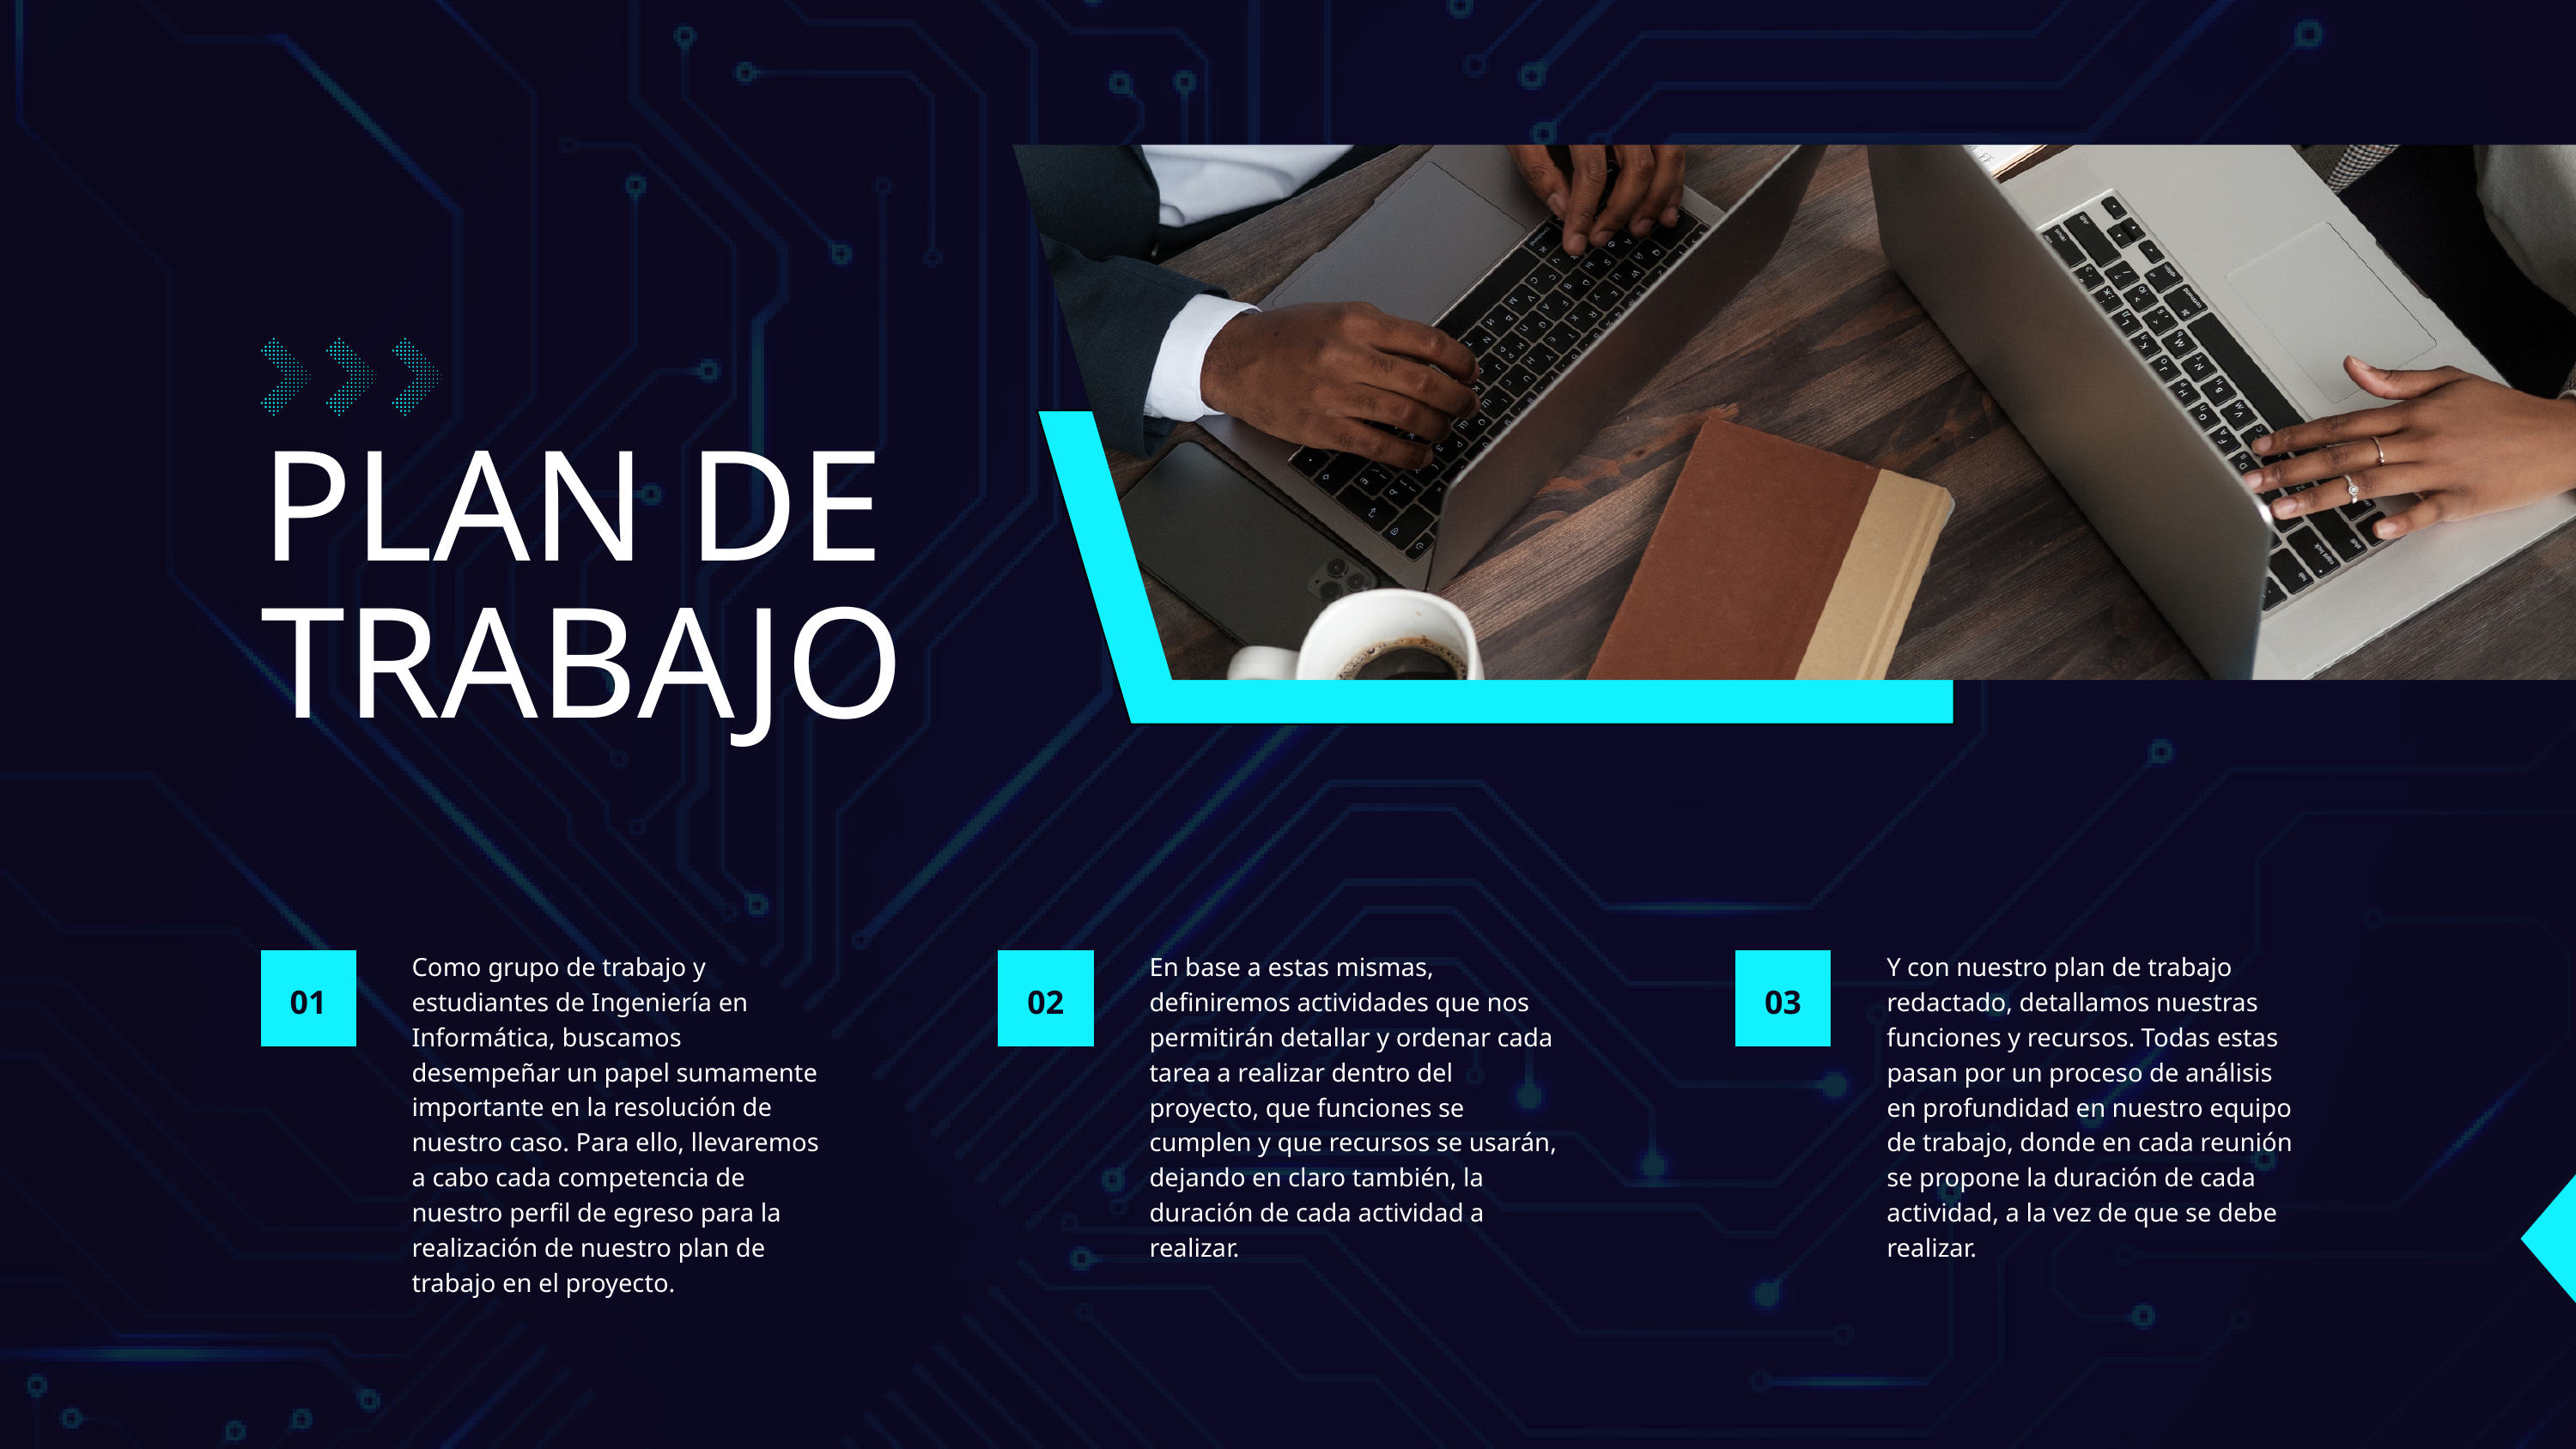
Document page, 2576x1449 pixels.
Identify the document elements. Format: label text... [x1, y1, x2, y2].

text_box [260, 337, 311, 416]
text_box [1012, 144, 2576, 681]
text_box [2483, 1210, 2576, 1267]
text_box [0, 0, 2576, 1449]
text_box [392, 337, 442, 416]
text_box En base a estas mismas, definiremos actividades que nos permitirán detallar y ordenar cada tarea a realizar dentro del proyecto, que funciones se cumplen y que recursos se usarán, dejando en claro también, la duración de cada actividad a realizar. [1149, 946, 1569, 1262]
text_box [1735, 950, 1832, 1046]
text_box Y con nuestro plan de trabajo redactado, detallamos nuestras funciones y recursos. Todas estas pasan por un proceso de análisis en profundidad en nuestro equipo de trabajo, donde en cada reunión se propone la duración de cada actividad, a la vez de que se debe realizar. [1886, 946, 2296, 1262]
text_box PLAN DE TRABAJO [260, 433, 933, 749]
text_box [1036, 690, 1954, 724]
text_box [260, 950, 357, 1046]
text_box Como grupo de trabajo y estudiantes de Ingeniería en Informática, buscamos desempeñar un papel sumamente importante en la resolución de nuestro caso. Para ello, llevaremos a cabo cada competencia de nuestro perfil de egreso para la realización de nuestro plan de trabajo en el proyecto. [411, 946, 832, 1297]
text_box [325, 337, 377, 416]
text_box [998, 950, 1094, 1046]
